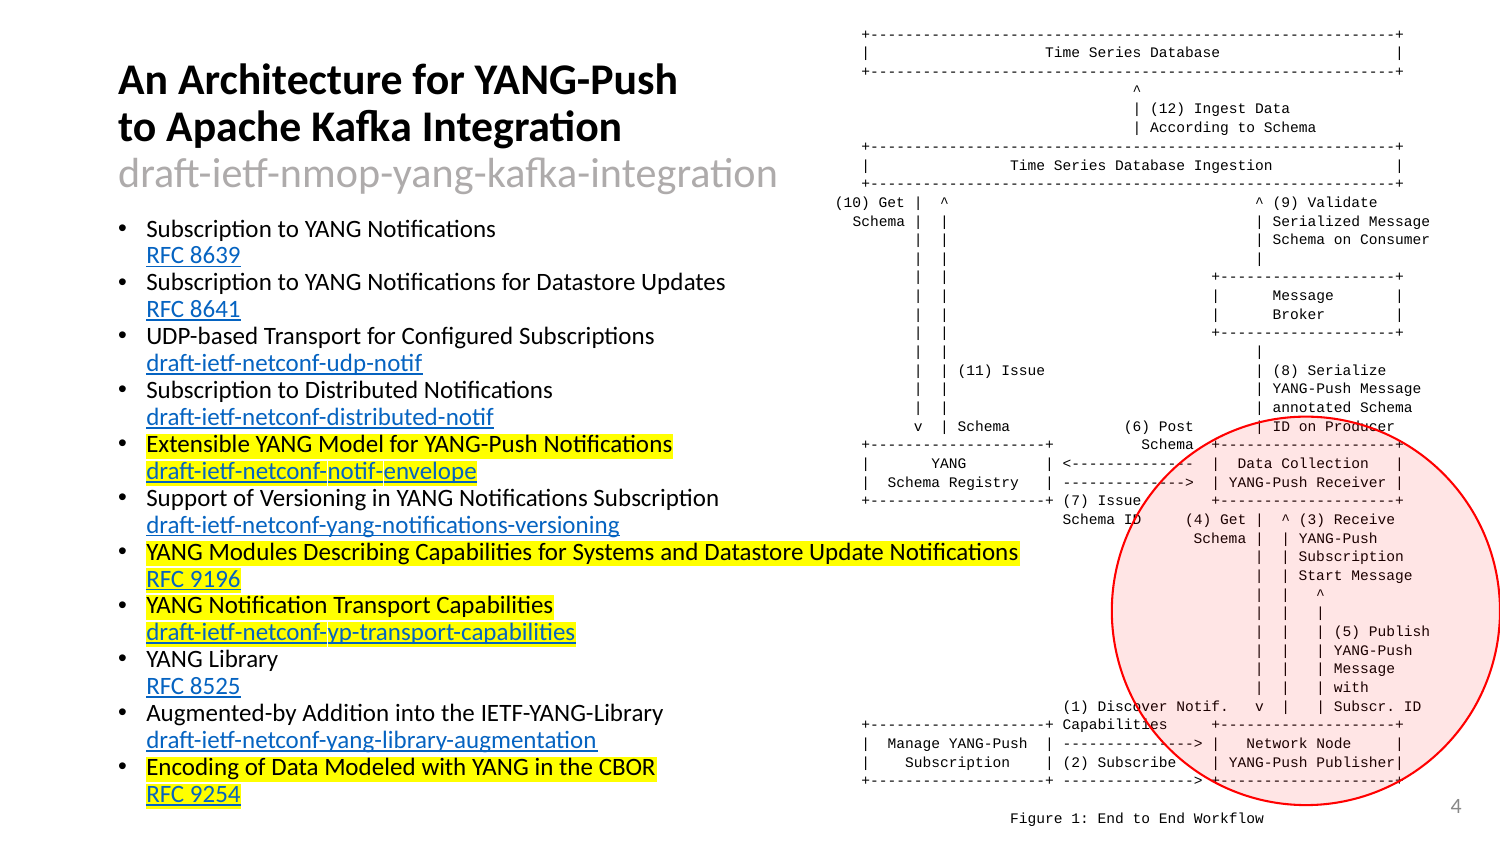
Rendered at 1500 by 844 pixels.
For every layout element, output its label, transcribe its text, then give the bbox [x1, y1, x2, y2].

text_box +------------------------------------------------------------+ | Time Series Database | +------------------------------------------------------------+ ^ | (12) Ingest Data | According to Schema +------------------------------------------------------------+ | Time Series Database Ingestion | +------------------------------------------------------------+ (10) Get | ^ ^ (9) Validate Schema | | | Serialized Message | | | Schema on Consumer | | | | | +--------------------+ | | | Message | | | | Broker | | | +--------------------+ | | | | | (11) Issue | (8) Serialize | | | YANG-Push Message | | | annotated Schema v | Schema (6) Post | ID on Producer +--------------------+ Schema +--------------------+ | YANG | <-------------- | Data Collection | | Schema Registry | --------------> | YANG-Push Receiver | +--------------------+ (7) Issue +--------------------+ Schema ID (4) Get | ^ (3) Receive Schema | | YANG-Push | | Subscription | | Start Message | | ^ | | | | | | (5) Publish | | | YANG-Push | | | Message | | | with (1) Discover Notif. v | | Subscr. ID +--------------------+ Capabilities +--------------------+ | Manage YANG-Push | ---------------> | Network Node | | Subscription | (2) Subscribe | YANG-Push Publisher| +--------------------+ ---------------> +--------------------+ Figure 1: End to End Workflow [793, 16, 1500, 834]
text_box [1111, 416, 1500, 806]
list Subscription to YANG Notifications RFC 8639 Subscription to YANG Notifications for Datastore Updates RFC 8641 UDP-based Transport for Configured Subscriptions draft-ietf-netconf-udp-notif Subscription to Distributed Notifications draft-ietf-netconf-distributed-notif Extensible YANG Model for YANG-Push Notifications draft-ietf-netconf-notif-envelope Support of Versioning in YANG Notifications Subscription draft-ietf-netconf-yang-notifications-versioning YANG Modules Describing Capabilities for Systems and Datastore Update Notifications RFC 9196 YANG Notification Transport Capabilities draft-ietf-netconf-yp-transport-capabilities YANG Library RFC 8525 Augmented-by Addition into the IETF-YANG-Library draft-ietf-netconf-yang-library-augmentation Encoding of Data Modeled with YANG in the CBOR RFC 9254 [103, 208, 793, 695]
title An Architecture for YANG-Push to Apache Kafka Integration draft-ietf-nmop-yang-kafka-integration [103, 44, 793, 208]
